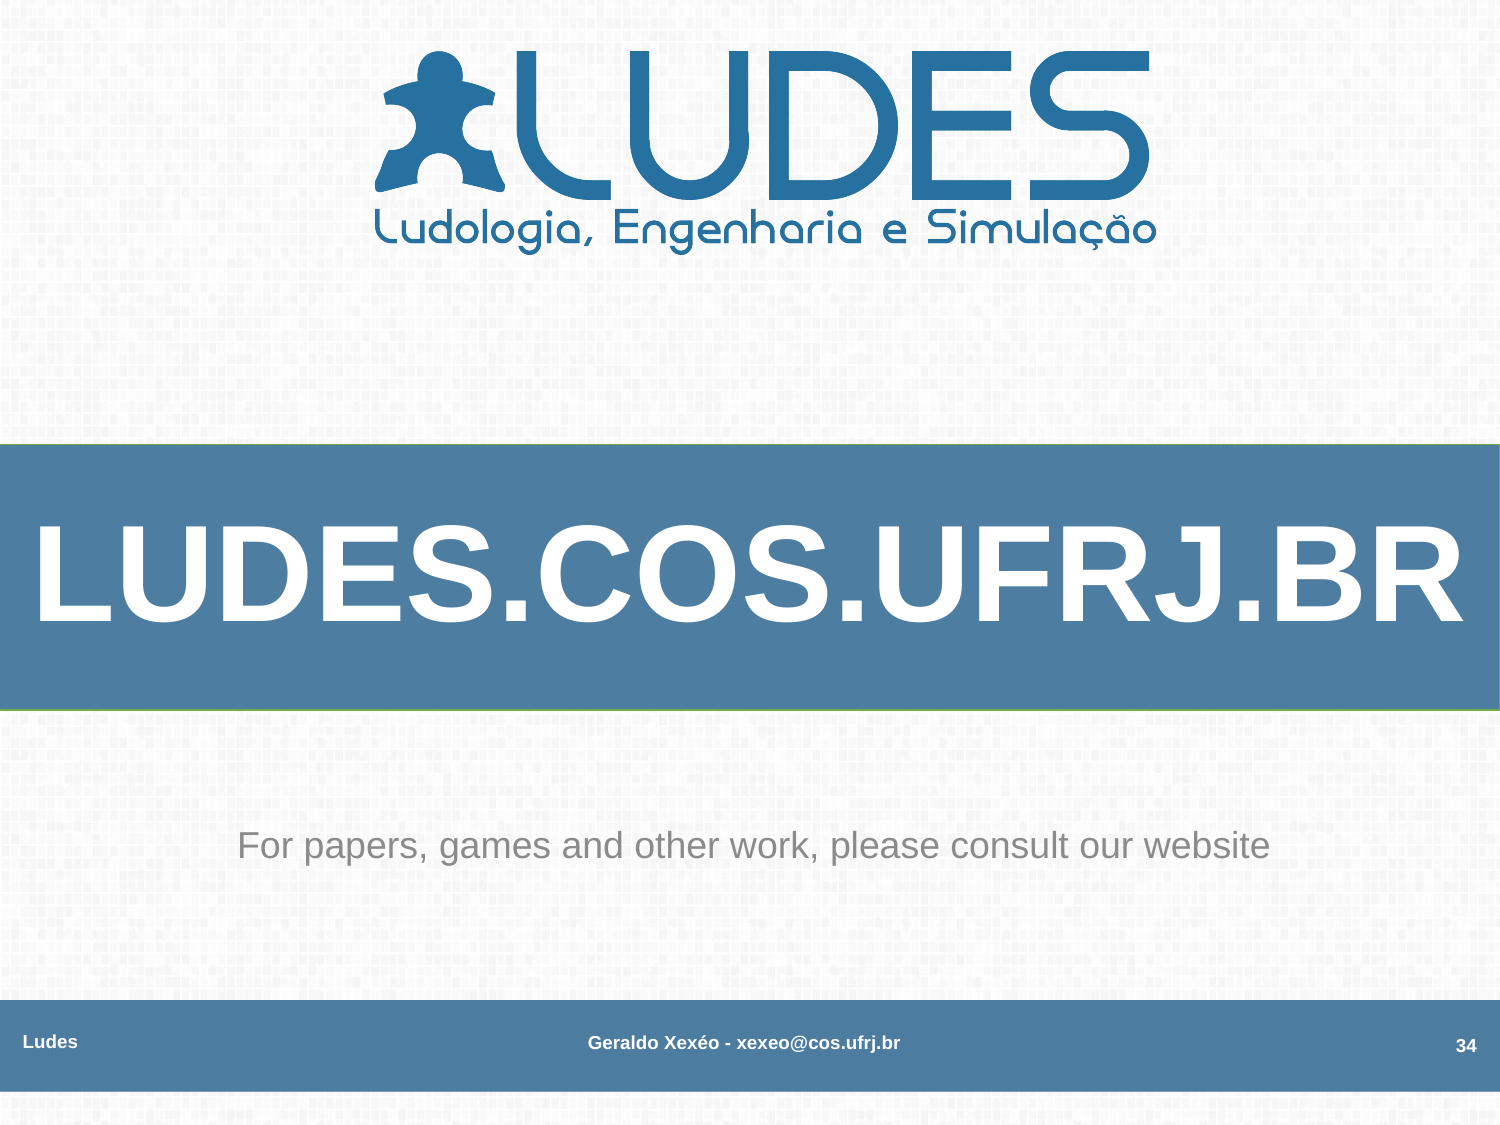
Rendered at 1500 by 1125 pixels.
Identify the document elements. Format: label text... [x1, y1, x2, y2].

title LUDES.COS.UFRJ.BR [0, 444, 1500, 711]
footer Geraldo Xexéo - xexeo@cos.ufrj.br [526, 1018, 962, 1066]
slide_number Ludes [7, 1017, 203, 1066]
picture [0, 711, 1500, 1125]
slide_number 34 [1297, 1021, 1492, 1069]
picture [0, 0, 1500, 444]
list For papers, games and other work, please consult our website [102, 720, 1406, 967]
